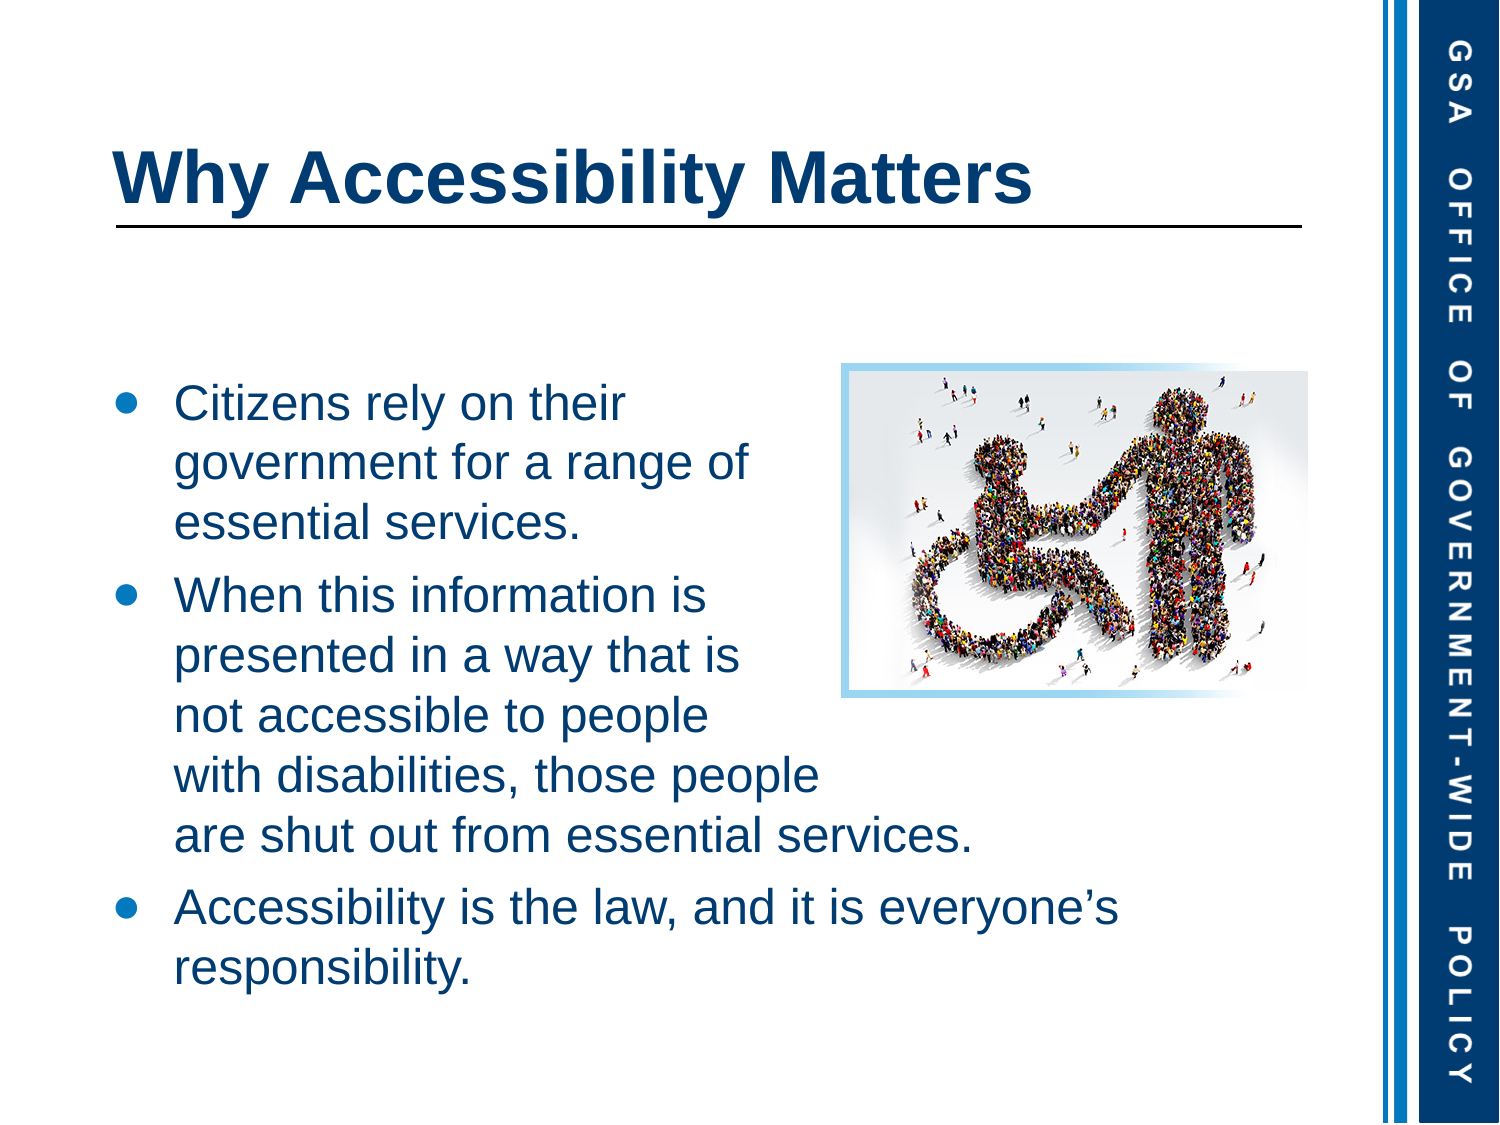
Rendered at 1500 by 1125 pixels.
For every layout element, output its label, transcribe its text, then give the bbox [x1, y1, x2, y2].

picture [1383, 0, 1500, 1124]
title Why Accessibility Matters [97, 40, 1302, 234]
list Citizens rely on their government for a range of essential services. When this information is presented in a way that is not accessible to people with disabilities, those people are shut out from essential services. Accessibility is the law, and it is everyone’s responsibility. [83, 354, 1282, 729]
picture [841, 362, 1308, 698]
